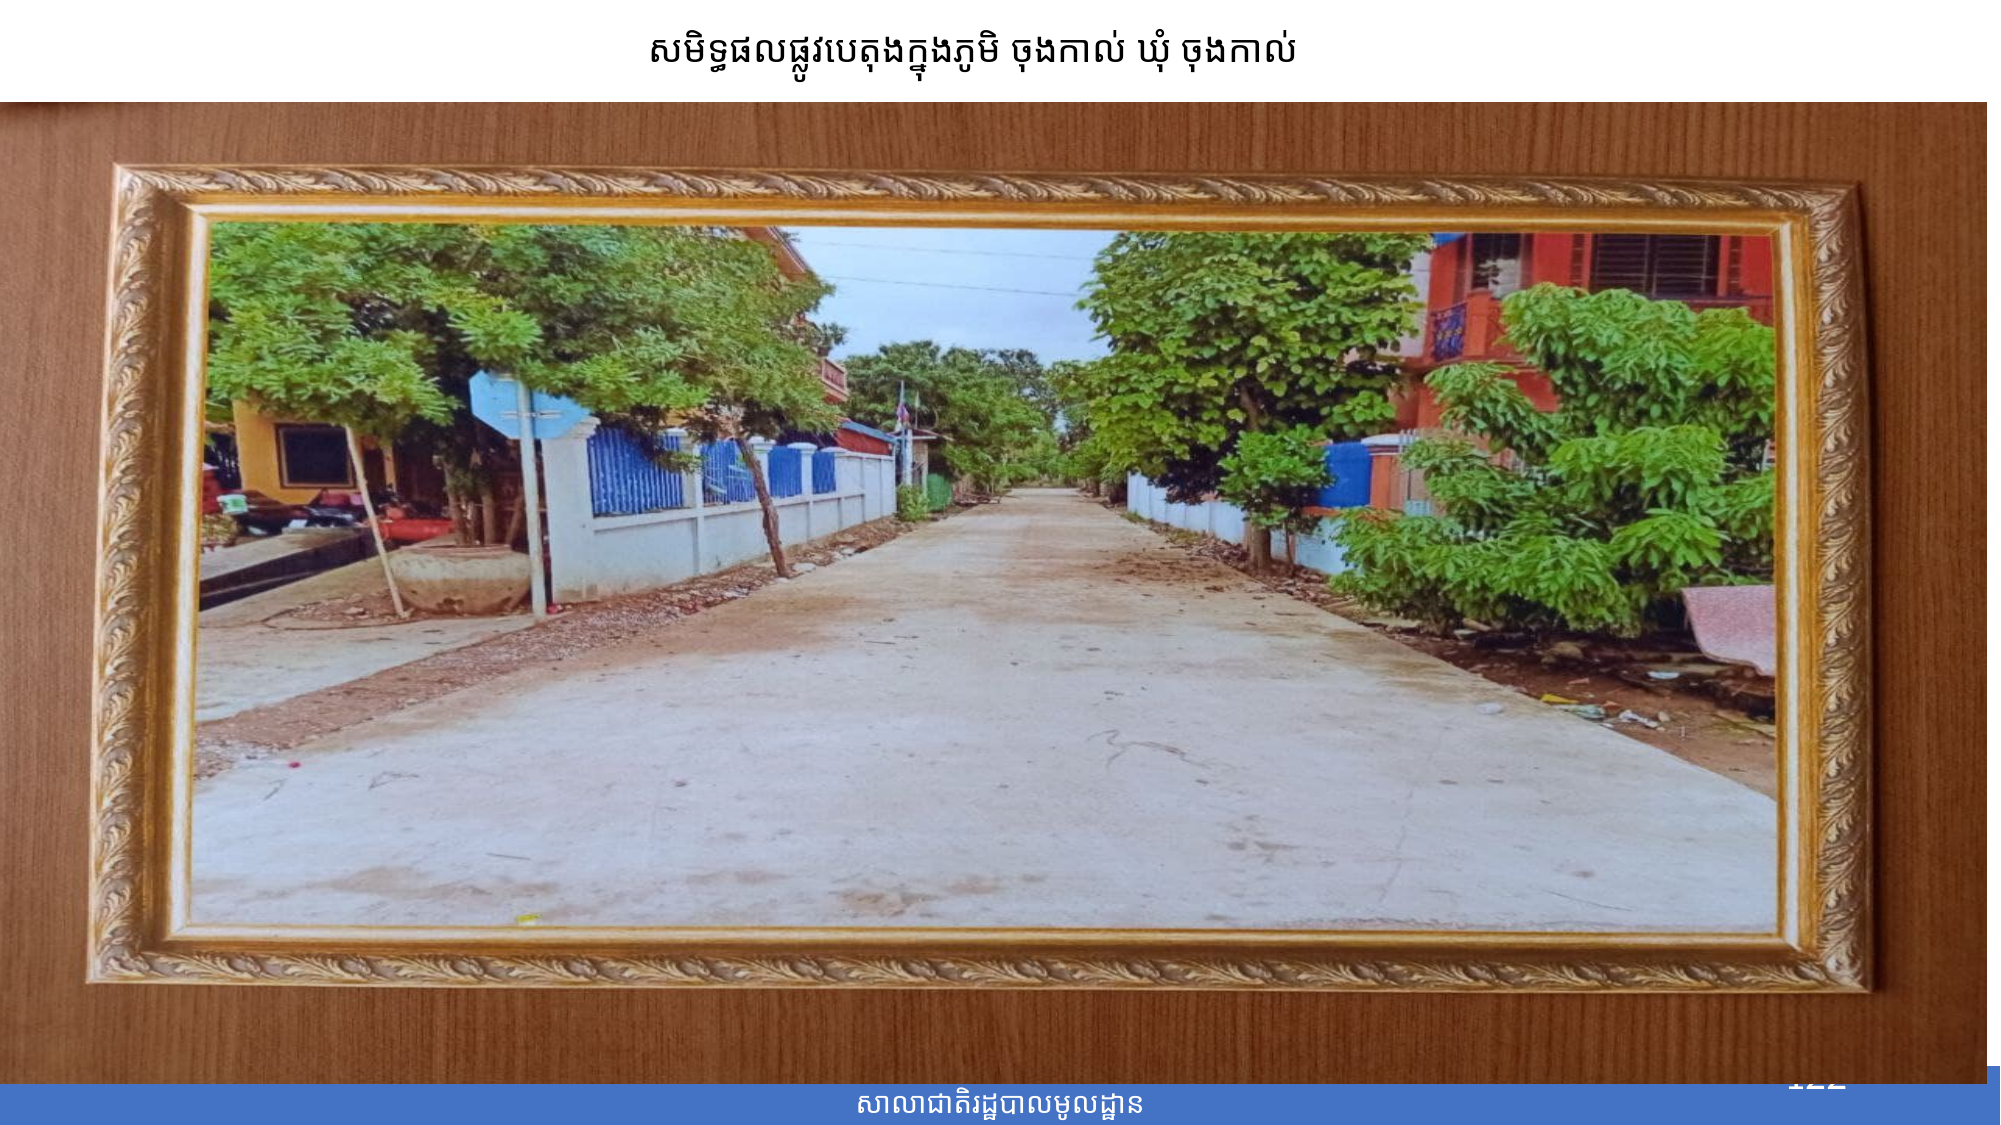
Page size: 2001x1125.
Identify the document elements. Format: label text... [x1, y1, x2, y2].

text_box សមិទ្ធផលផ្លូវបេតុងក្នុងភូមិ ចុងកាល់ ឃុំ ចុងកាល់ [25, 17, 1922, 77]
slide_number 122 [1412, 1084, 1863, 1103]
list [0, 102, 1987, 1084]
